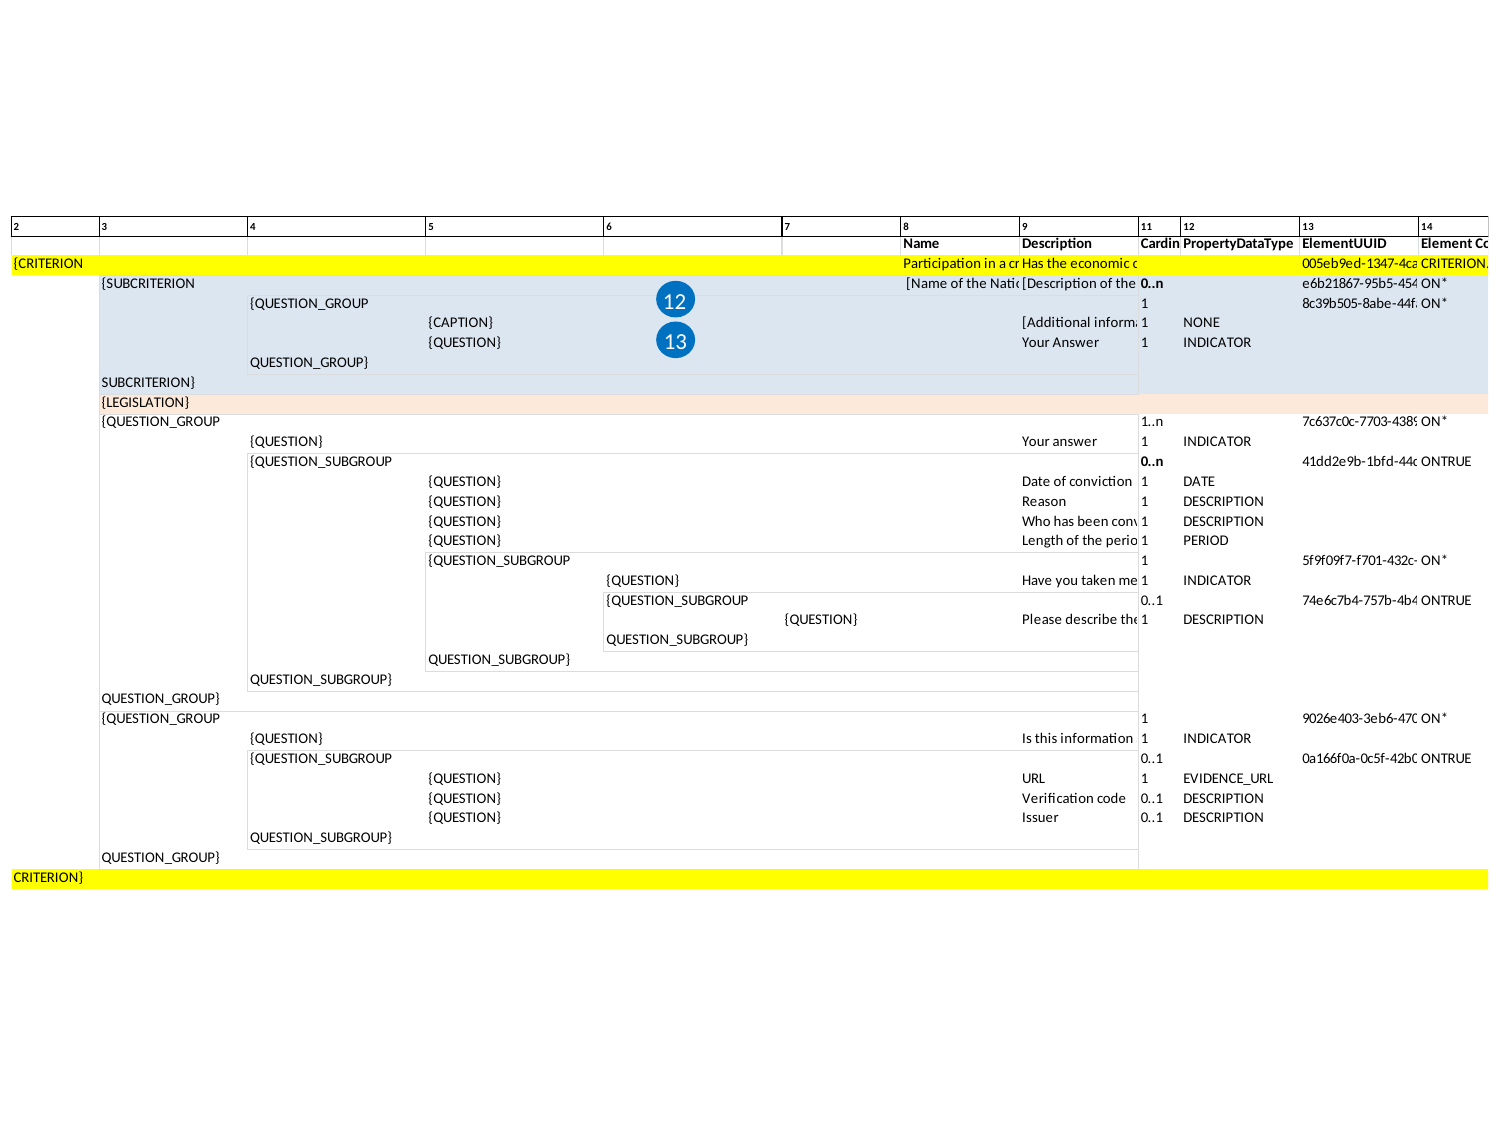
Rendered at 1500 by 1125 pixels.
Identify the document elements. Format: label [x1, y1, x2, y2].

picture [10, 215, 1490, 891]
